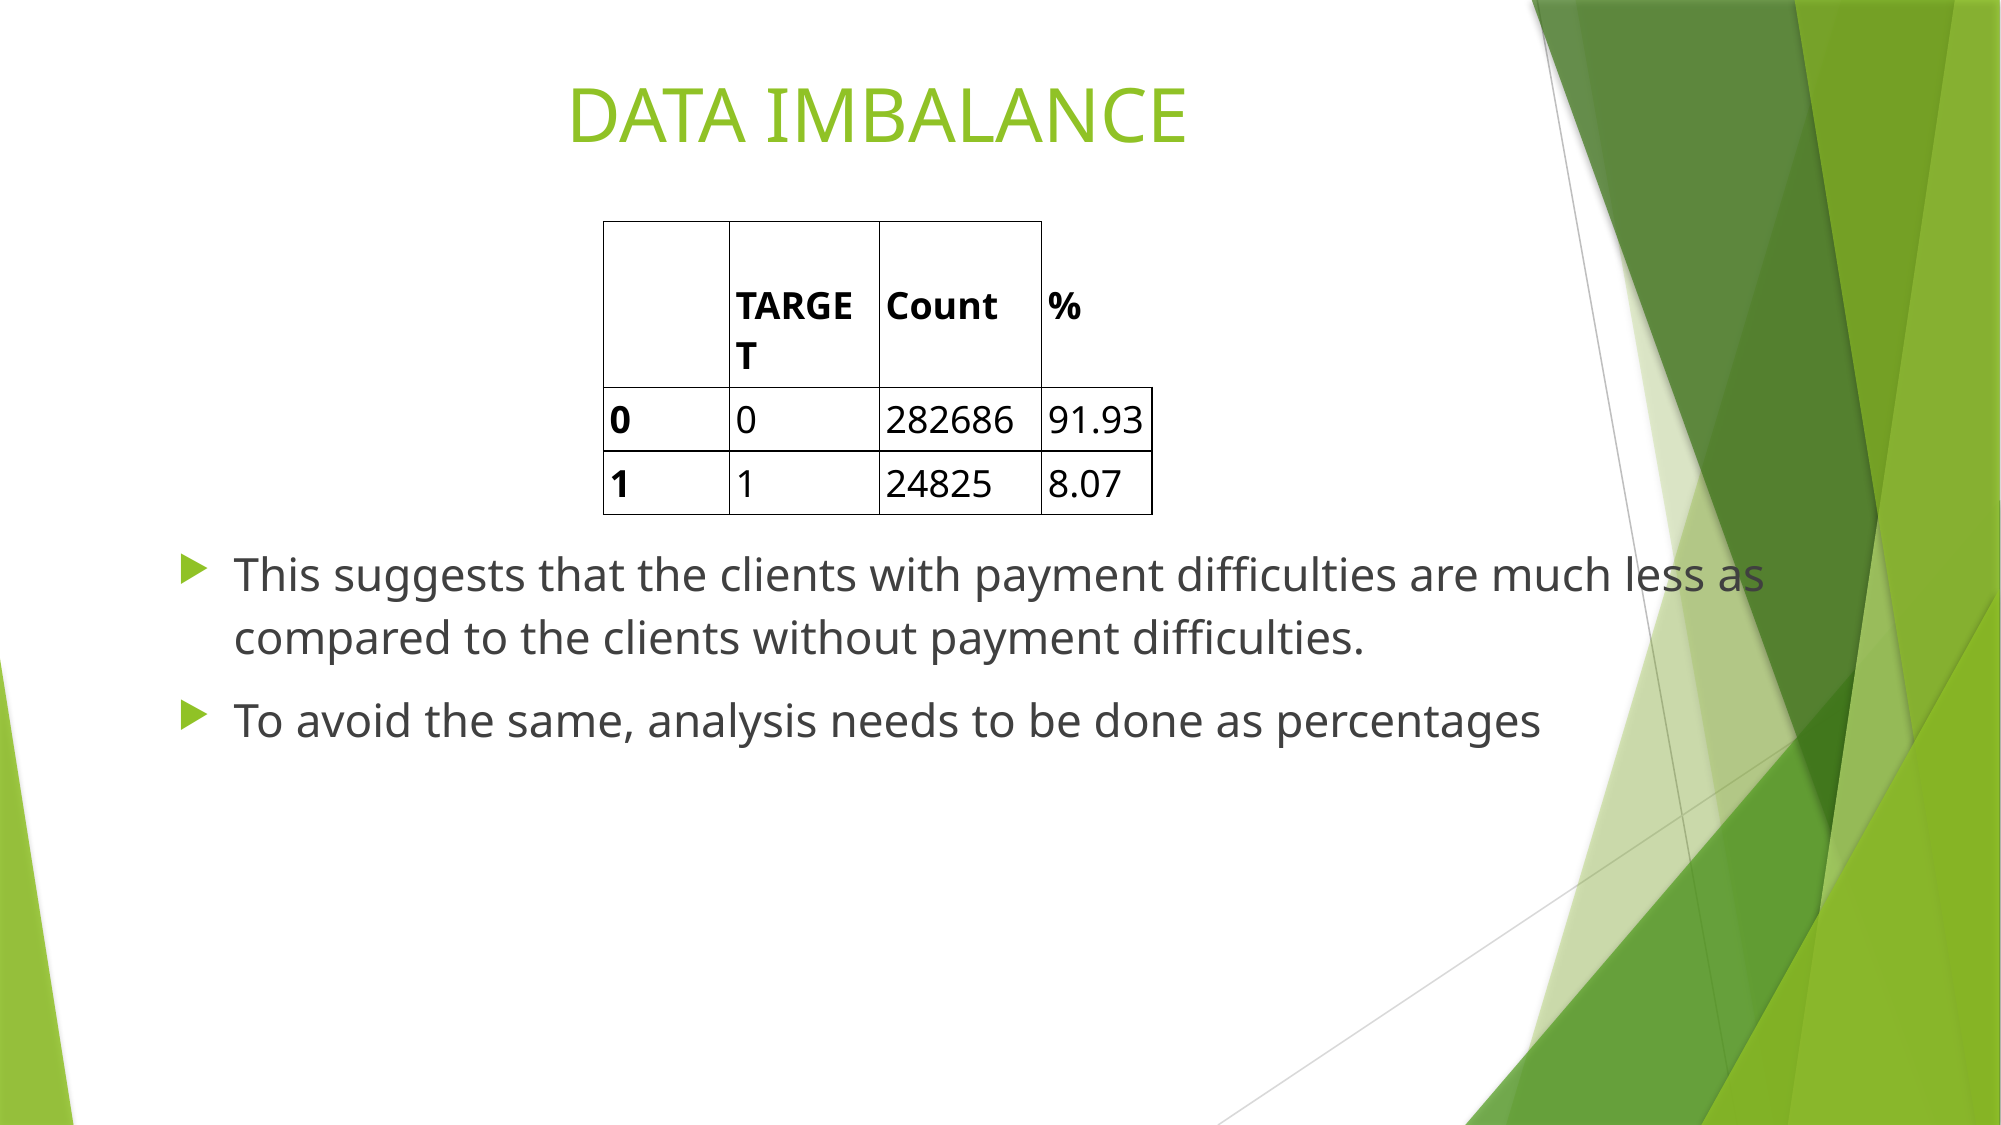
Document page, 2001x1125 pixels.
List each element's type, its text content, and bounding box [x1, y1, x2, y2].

list [137, 221, 1930, 1074]
table_cell 24825 [880, 452, 1041, 514]
text_box This suggests that the clients with payment difficulties are much less as compared to the clients without payment difficulties. To avoid the same, analysis needs to be done as percentages [162, 535, 1955, 1099]
table_cell 0 [604, 388, 729, 450]
table_header Count [880, 222, 1041, 387]
table_cell 91.93 [1042, 388, 1151, 450]
table_header [604, 222, 729, 387]
table_cell 282686 [880, 388, 1041, 450]
table_cell 0 [730, 388, 879, 450]
table_cell 8.07 [1042, 452, 1151, 514]
table_cell 1 [604, 452, 729, 514]
table_header % [1042, 222, 1152, 387]
table_header TARGET [730, 222, 879, 387]
title DATA IMBALANCE [15, 59, 1741, 193]
table_cell 1 [730, 452, 879, 514]
